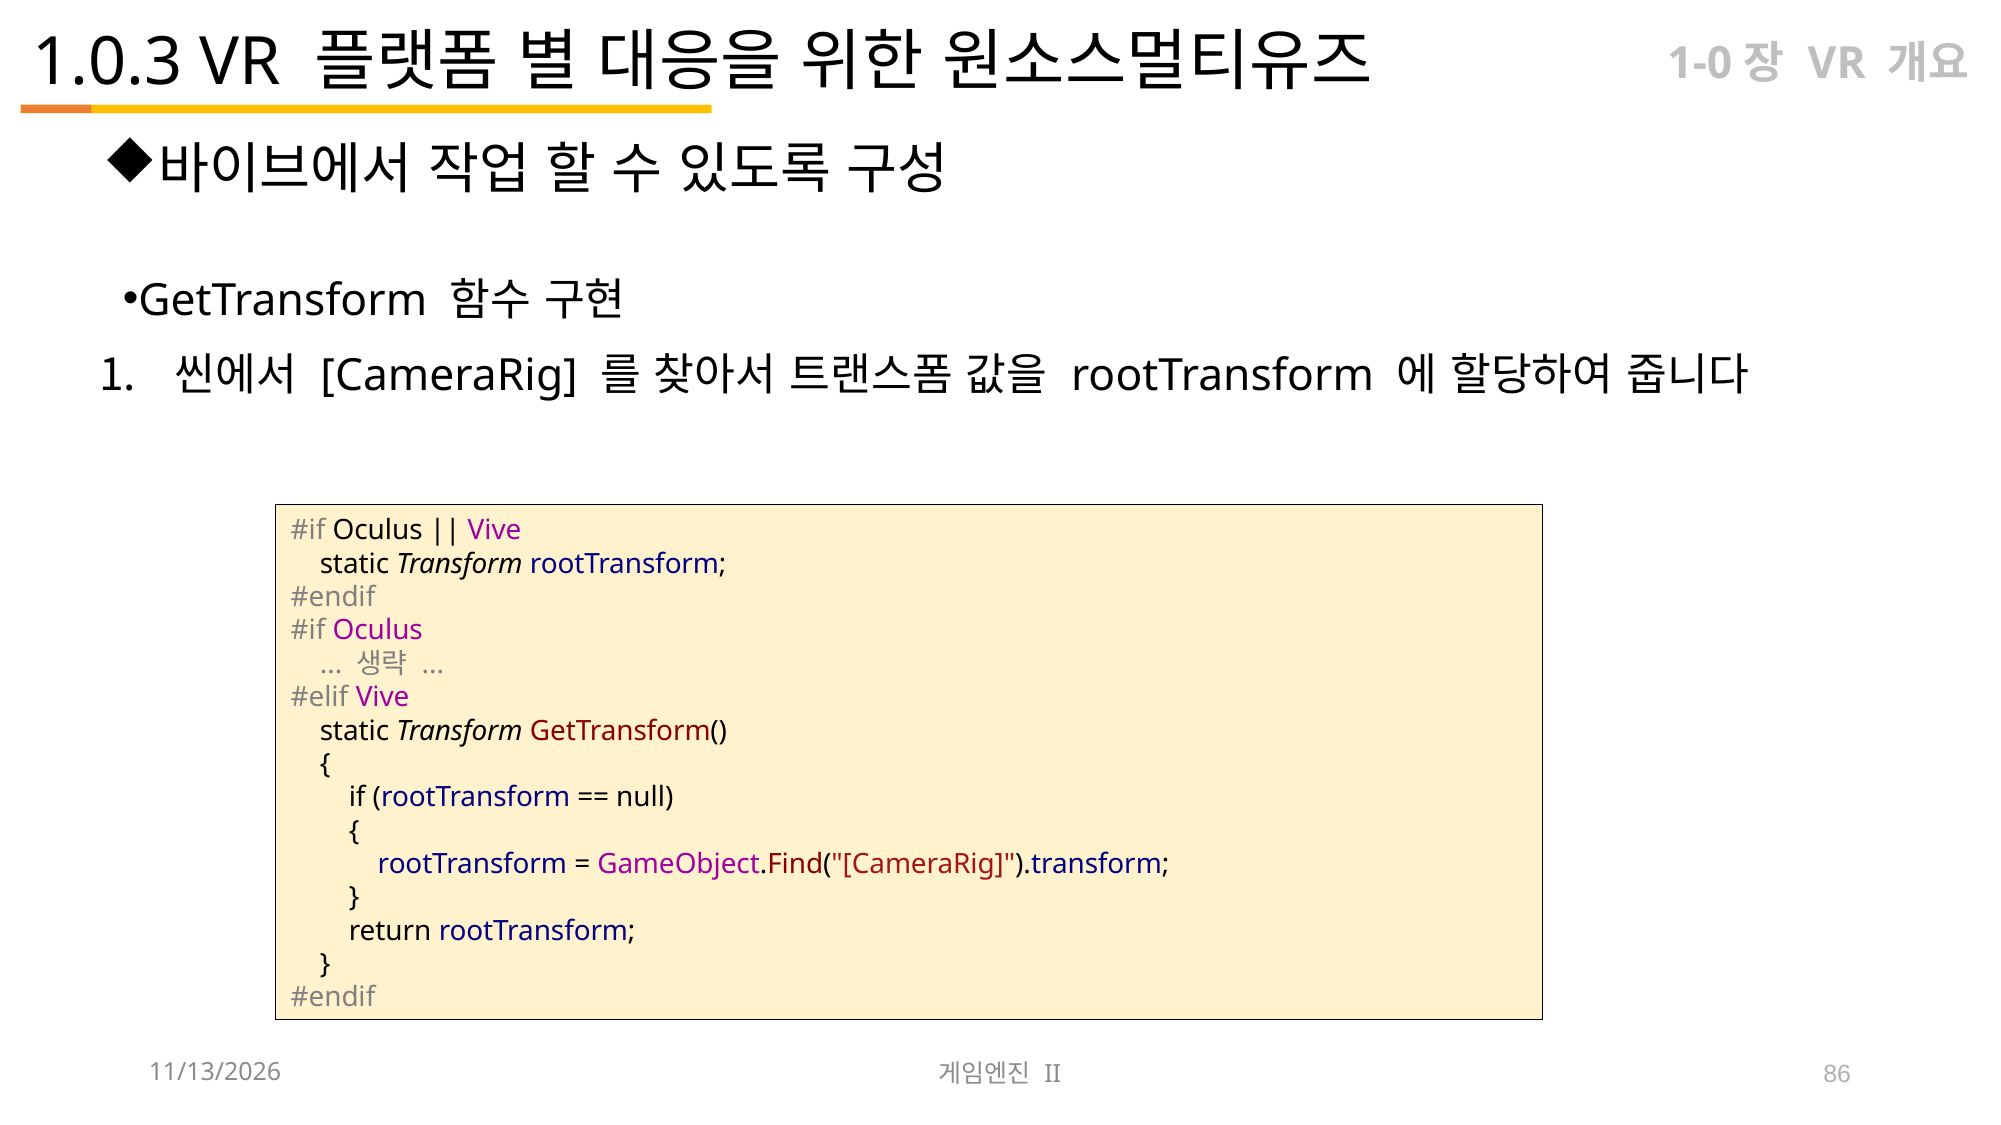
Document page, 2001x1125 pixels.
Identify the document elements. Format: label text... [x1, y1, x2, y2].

text_box #if Oculus || Vive static Transform rootTransform; #endif #if Oculus ... 생략 ... #elif Vive static Transform GetTransform() { if (rootTransform == null) { rootTransform = GameObject.Find("[CameraRig]").transform; } return rootTransform; } #endif [275, 504, 1543, 1020]
list 1-0장 VR 개요 [1445, 24, 1985, 105]
list 바이브에서 작업 할 수 있도록 구성 [91, 135, 1246, 249]
title 1.0.3 VR 플랫폼 별 대응을 위한 원소스멀티유즈 [20, 0, 1543, 105]
list GetTransform 함수 구현 씬에서 [CameraRig] 를 찾아서 트랜스폼 값을 rootTransform 에 할당하여 줍니다 [44, 263, 1910, 490]
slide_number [137, 1042, 588, 1103]
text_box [20, 104, 712, 114]
slide_number 86 [1412, 1042, 1863, 1103]
footer 게임엔진 II [662, 1042, 1338, 1103]
